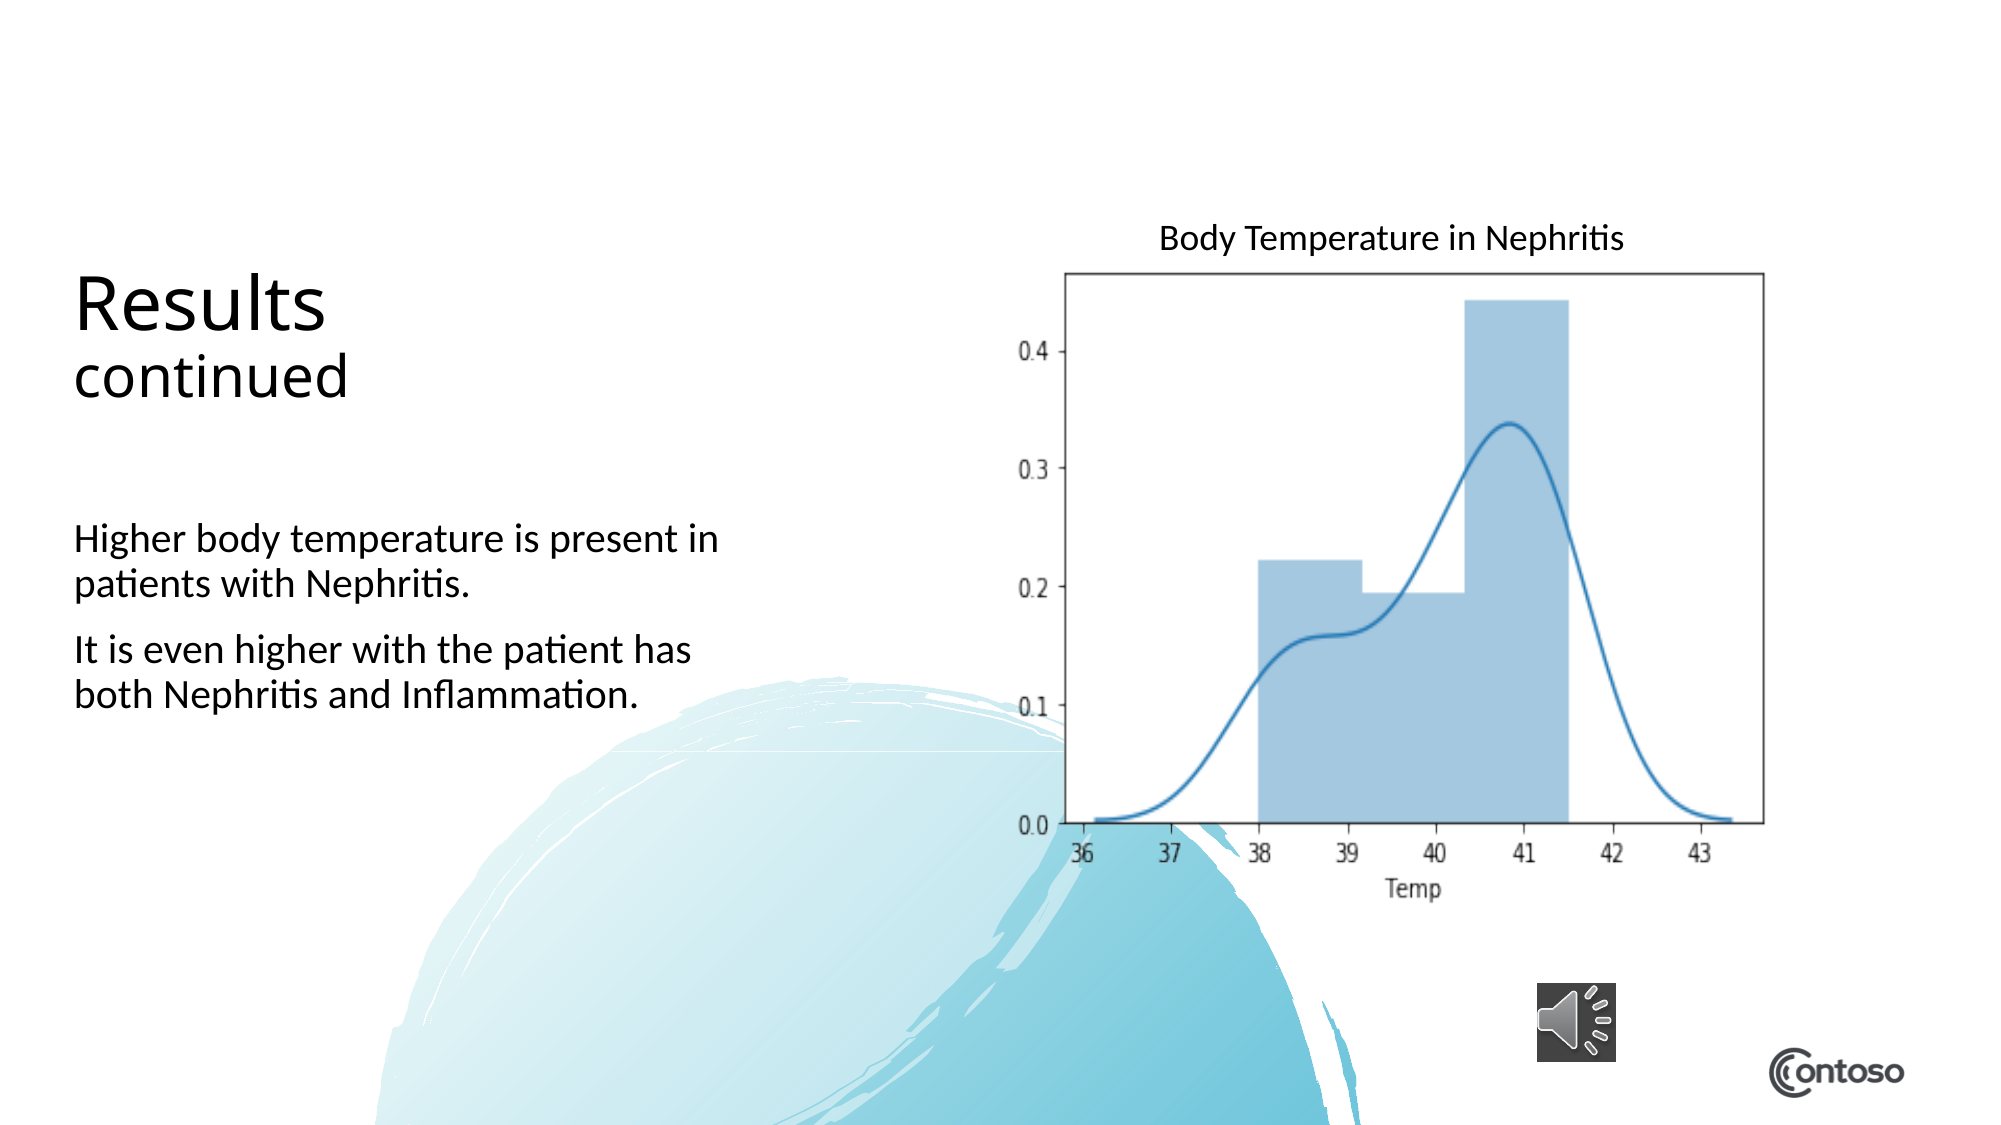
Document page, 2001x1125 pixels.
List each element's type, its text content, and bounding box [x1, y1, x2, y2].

text_box Body Temperature in Nephritis [1144, 205, 1778, 258]
picture [1536, 982, 1617, 1063]
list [1002, 258, 1778, 919]
list Higher body temperature is present in patients with Nephritis. It is even higher with the patient has both Nephritis and Inflammation. [59, 617, 746, 795]
title Results continued [59, 59, 746, 617]
